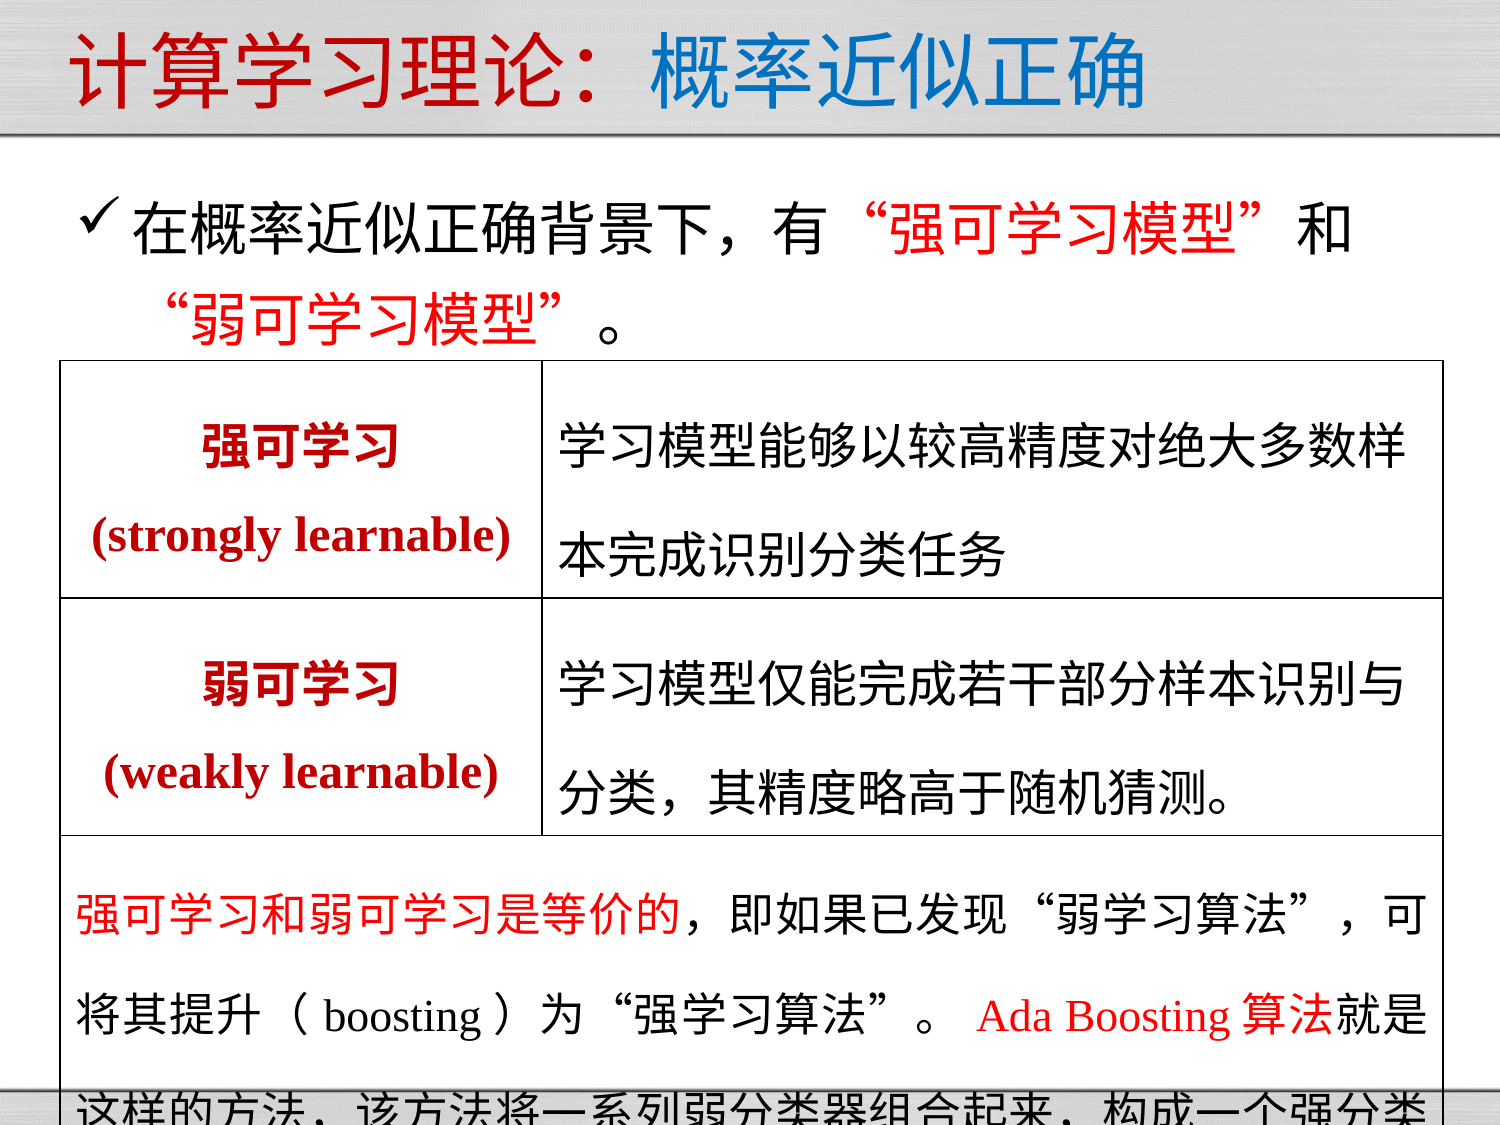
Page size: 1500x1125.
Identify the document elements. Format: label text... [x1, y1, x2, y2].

picture [0, 0, 1500, 1125]
table_cell 学习模型仅能完成若干部分样本识别与分类，其精度略高于随机猜测。 [543, 599, 1442, 835]
text_box 计算学习理论：概率近似正确 [50, 13, 1449, 122]
table_header 强可学习 (strongly learnable) [61, 361, 541, 597]
table_cell 强可学习和弱可学习是等价的，即如果已发现“弱学习算法”，可将其提升（boosting）为“强学习算法”。Ada Boosting算法就是这样的方法，该方法将一系列弱分类器组合起来，构成一个强分类器。 [61, 836, 1442, 1125]
table_header 学习模型能够以较高精度对绝大多数样本完成识别分类任务 [543, 361, 1442, 597]
table_cell 弱可学习 (weakly learnable) [61, 599, 541, 835]
text_box 在概率近似正确背景下，有“强可学习模型”和“弱可学习模型”。 [60, 164, 1444, 361]
